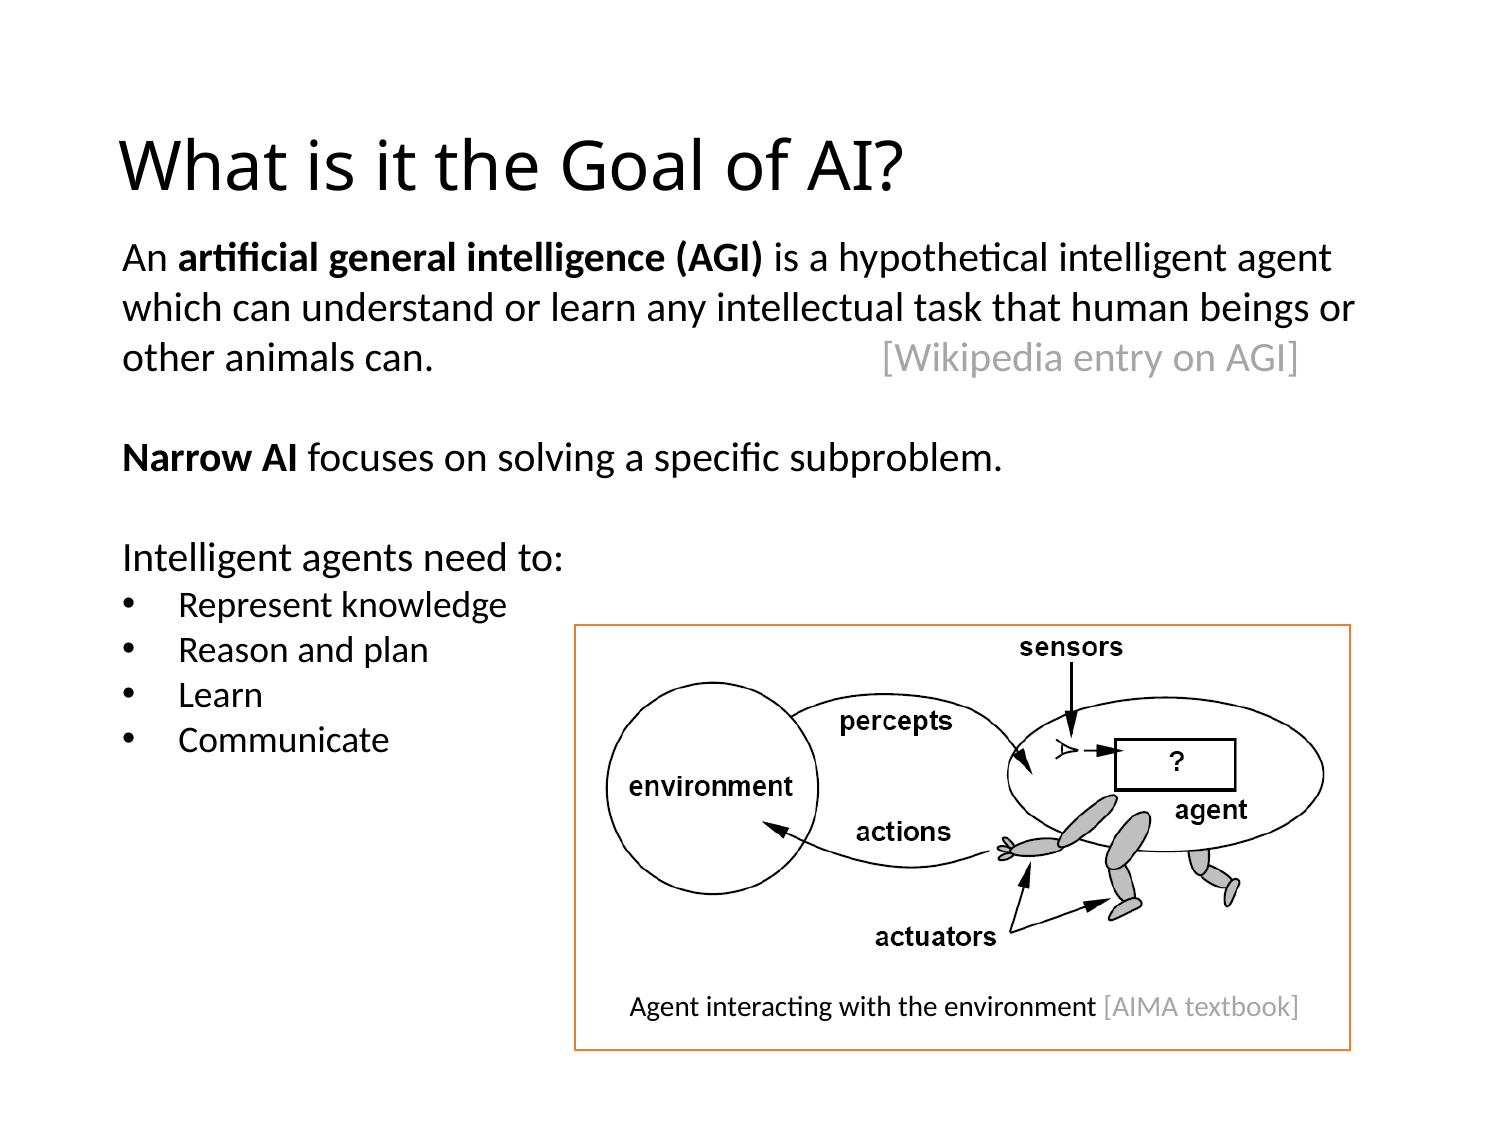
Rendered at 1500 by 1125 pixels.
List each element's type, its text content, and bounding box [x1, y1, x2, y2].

picture [587, 634, 1342, 960]
text_box [574, 817, 1351, 1051]
title What is it the Goal of AI? [103, 59, 1397, 278]
text_box Agent interacting with the environment [AIMA textbook] [595, 979, 1334, 1030]
text_box An artificial general intelligence (AGI) is a hypothetical intelligent agent which can understand or learn any intellectual task that human beings or other animals can. [Wikipedia entry on AGI] Narrow AI focuses on solving a specific subproblem. Intelligent agents need to: Represent knowledge Reason and plan Learn Communicate [107, 221, 1417, 817]
